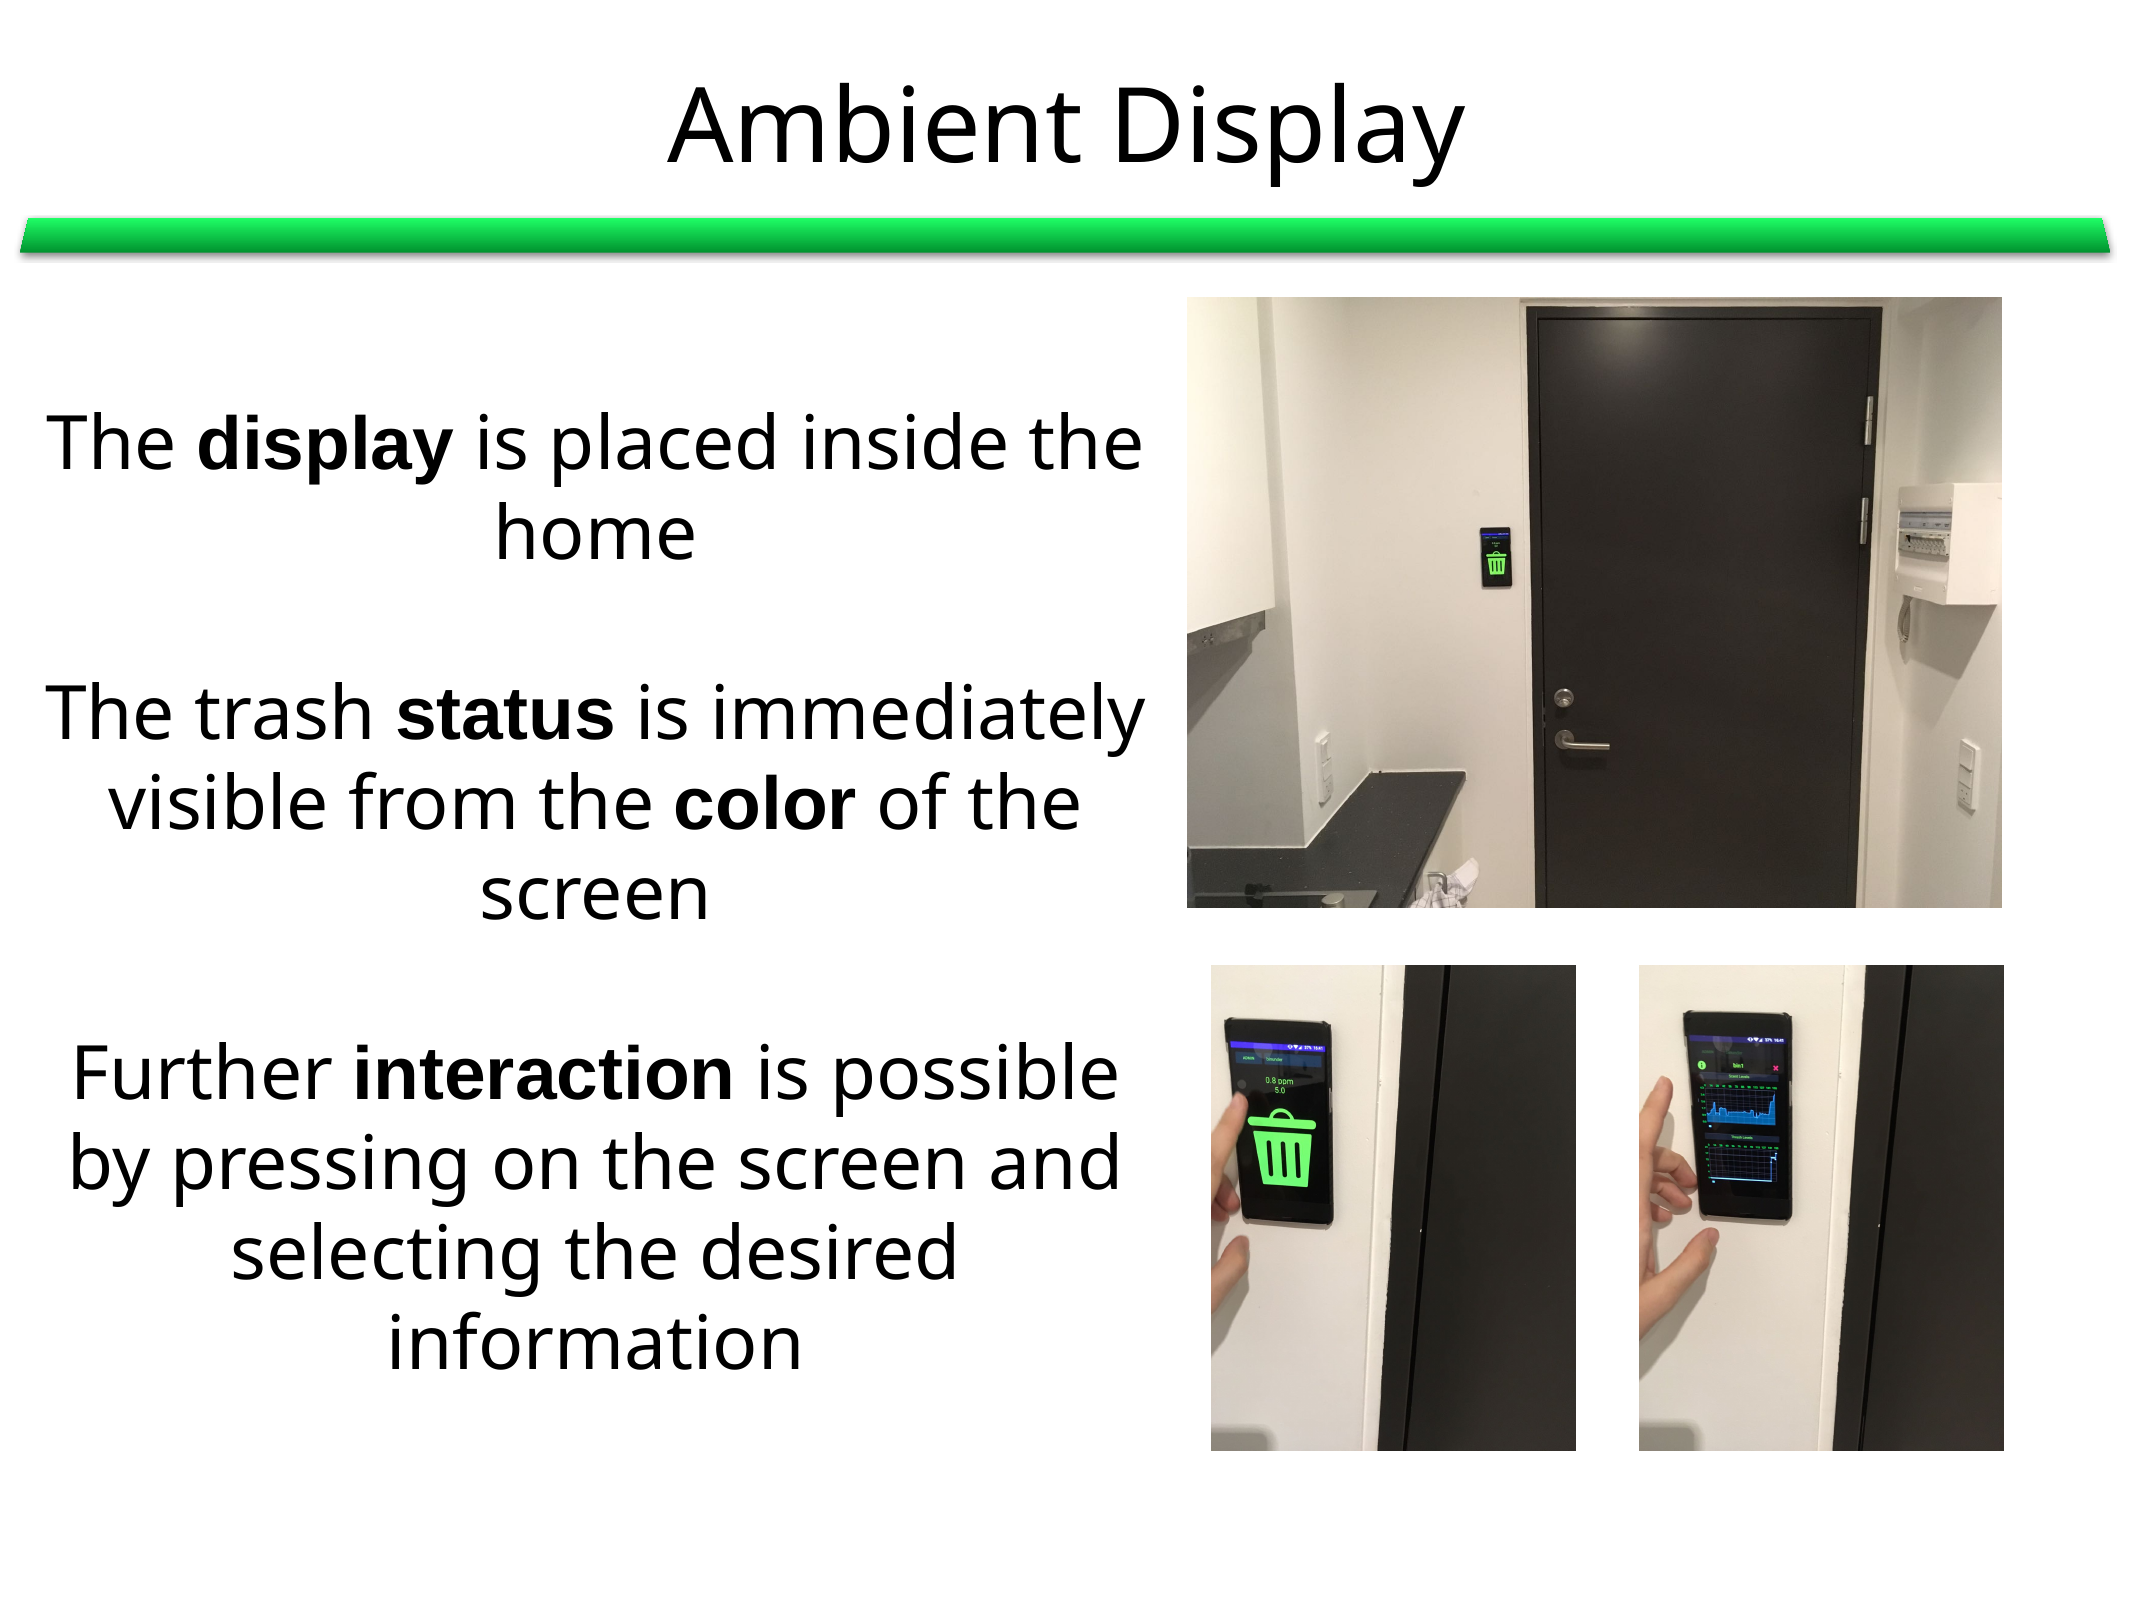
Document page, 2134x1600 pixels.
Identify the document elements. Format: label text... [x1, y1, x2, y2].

picture [1639, 965, 2004, 1452]
text_box [20, 217, 2111, 253]
text_box The display is placed inside the home The trash status is immediately visible from the color of the screen Further interaction is possible by pressing on the screen and selecting the desired information [20, 386, 1172, 1393]
text_box Ambient Display [268, 49, 1865, 192]
picture [1211, 965, 1576, 1452]
picture [1187, 297, 2002, 908]
